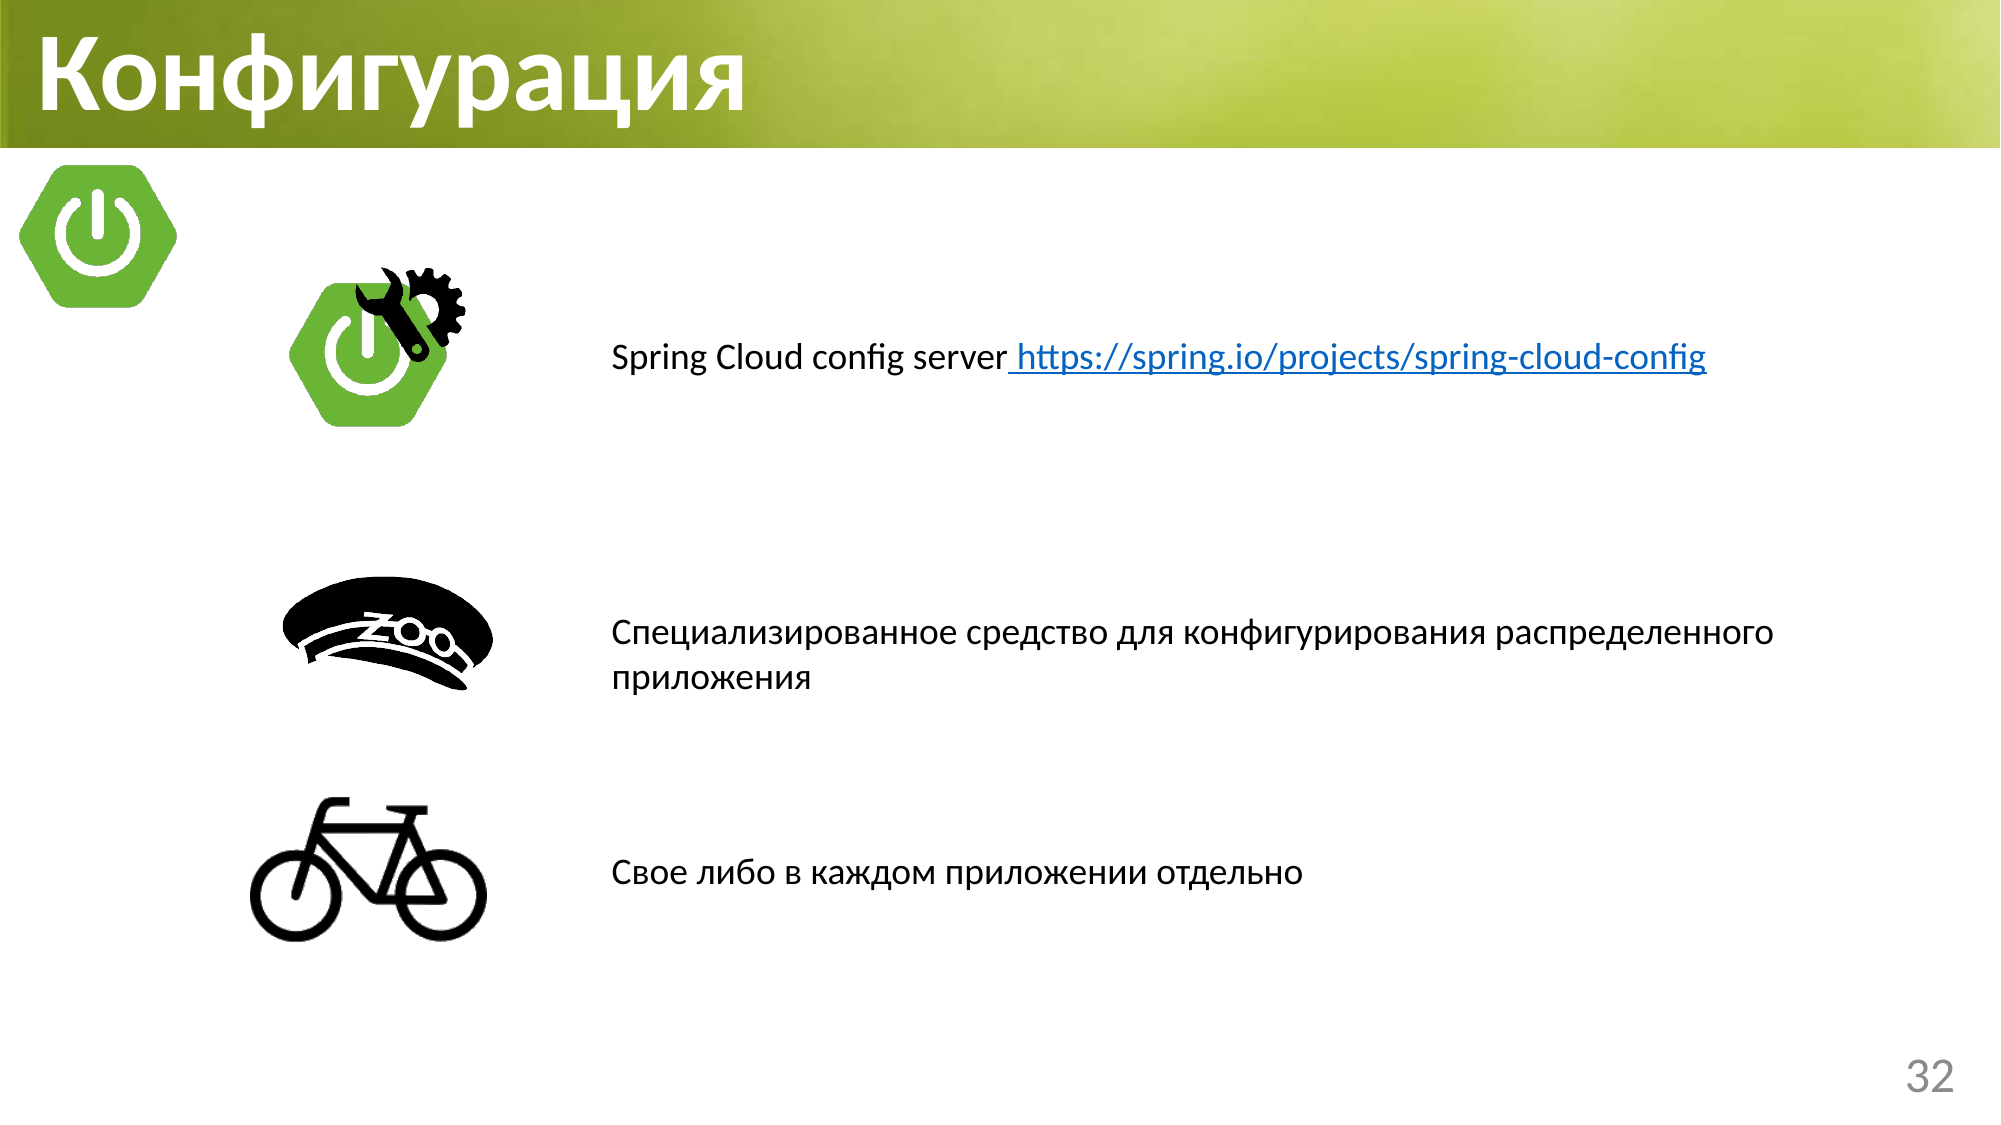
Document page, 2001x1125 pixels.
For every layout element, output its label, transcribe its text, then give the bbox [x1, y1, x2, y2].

text_box Spring Cloud config server https://spring.io/projects/spring-cloud-config [596, 324, 1878, 384]
picture [270, 265, 466, 444]
text_box Специализированное средство для конфигурирования распределенного приложения [596, 599, 1878, 705]
picture [0, 0, 2000, 325]
picture [250, 515, 507, 988]
text_box Свое либо в каждом приложении отдельно [596, 839, 1878, 900]
slide_number 32 [1520, 1042, 1971, 1103]
